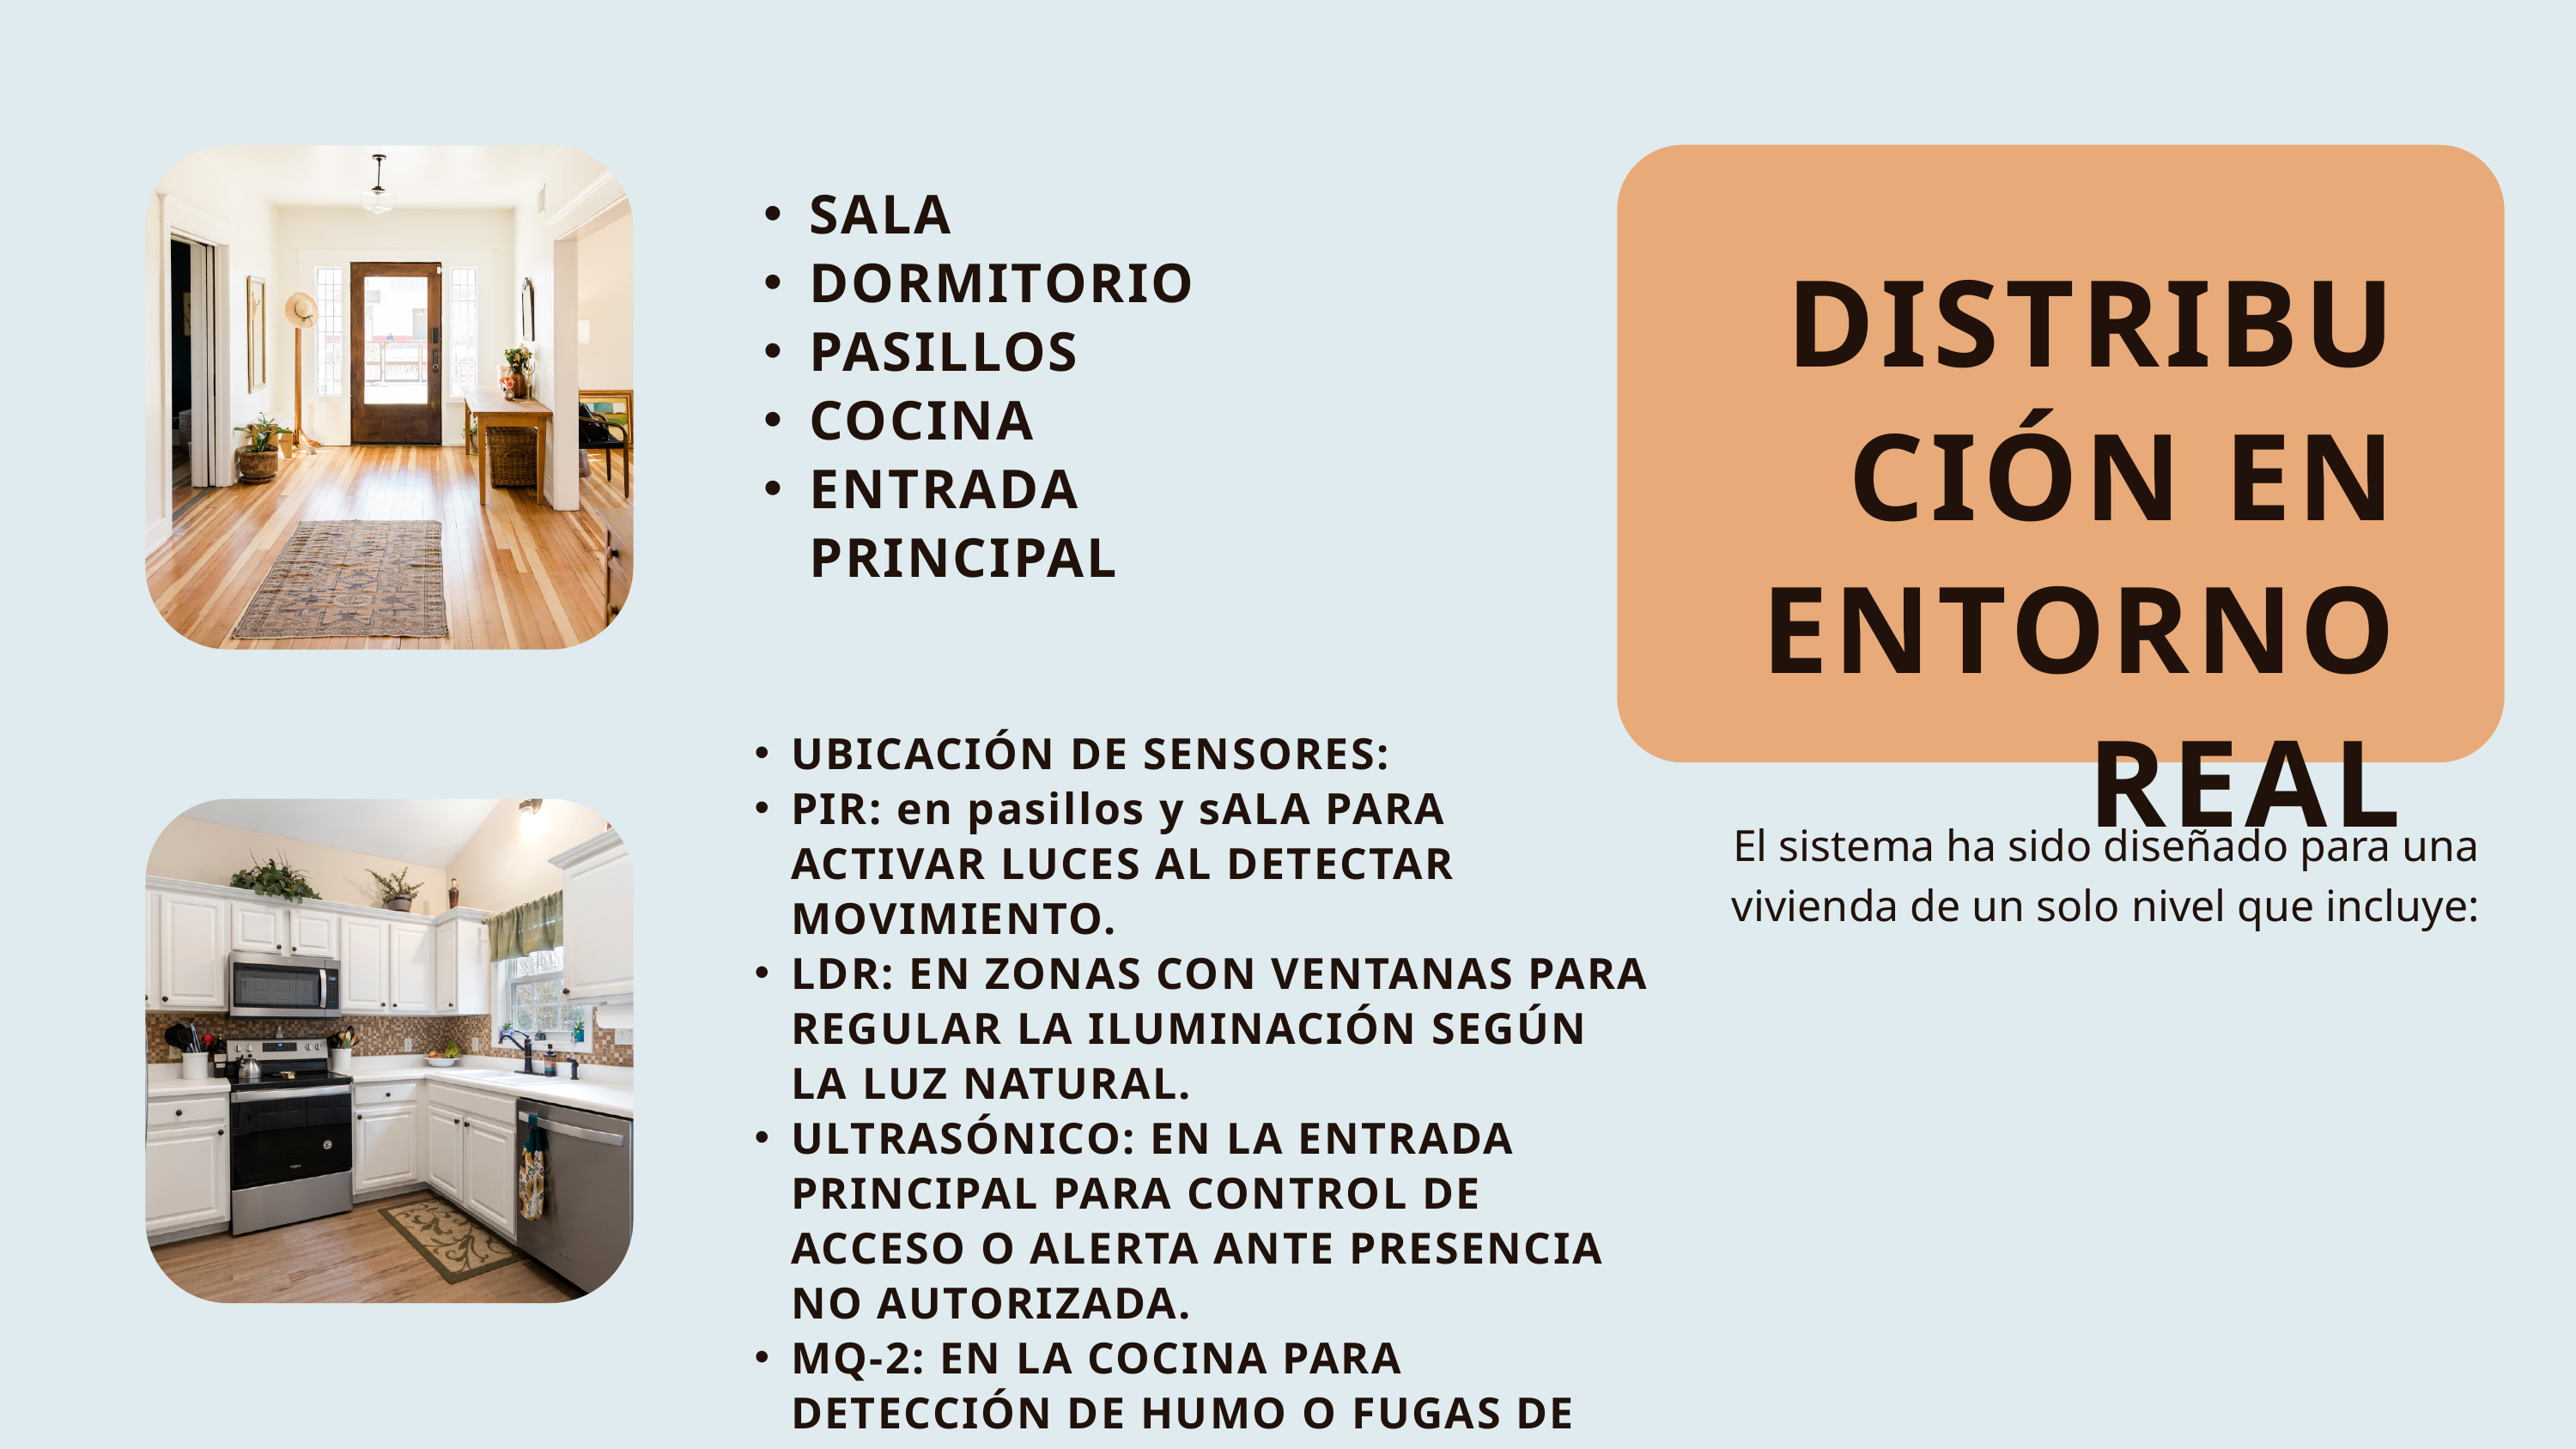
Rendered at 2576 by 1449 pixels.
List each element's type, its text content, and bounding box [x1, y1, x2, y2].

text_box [144, 797, 635, 1304]
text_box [144, 144, 635, 651]
text_box DISTRIBUCIÓN EN ENTORNO REAL [1720, 770, 2402, 809]
text_box UBICACIÓN DE SENSORES: PIR: en pasillos y sALA PARA ACTIVAR LUCES AL DETECTAR MOVIMIENTO. LDR: EN ZONAS CON VENTANAS PARA REGULAR LA ILUMINACIÓN SEGÚN LA LUZ NATURAL. ULTRASÓNICO: EN LA ENTRADA PRINCIPAL PARA CONTROL DE ACCESO O ALERTA ANTE PRESENCIA NO AUTORIZADA. MQ-2: EN LA COCINA PARA DETECCIÓN DE HUMO O FUGAS DE GAS. DHT11: EN EL DORMITORIO O SALA PARA CLIMATIZACIÓN INTELIGENTE. [718, 723, 1655, 1449]
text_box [1617, 144, 2505, 763]
text_box El sistema ha sido diseñado para una vivienda de un solo nivel que incluye: [1655, 809, 2481, 990]
text_box SALA DORMITORIO PASILLOS COCINA ENTRADA PRINCIPAL [718, 176, 1312, 658]
